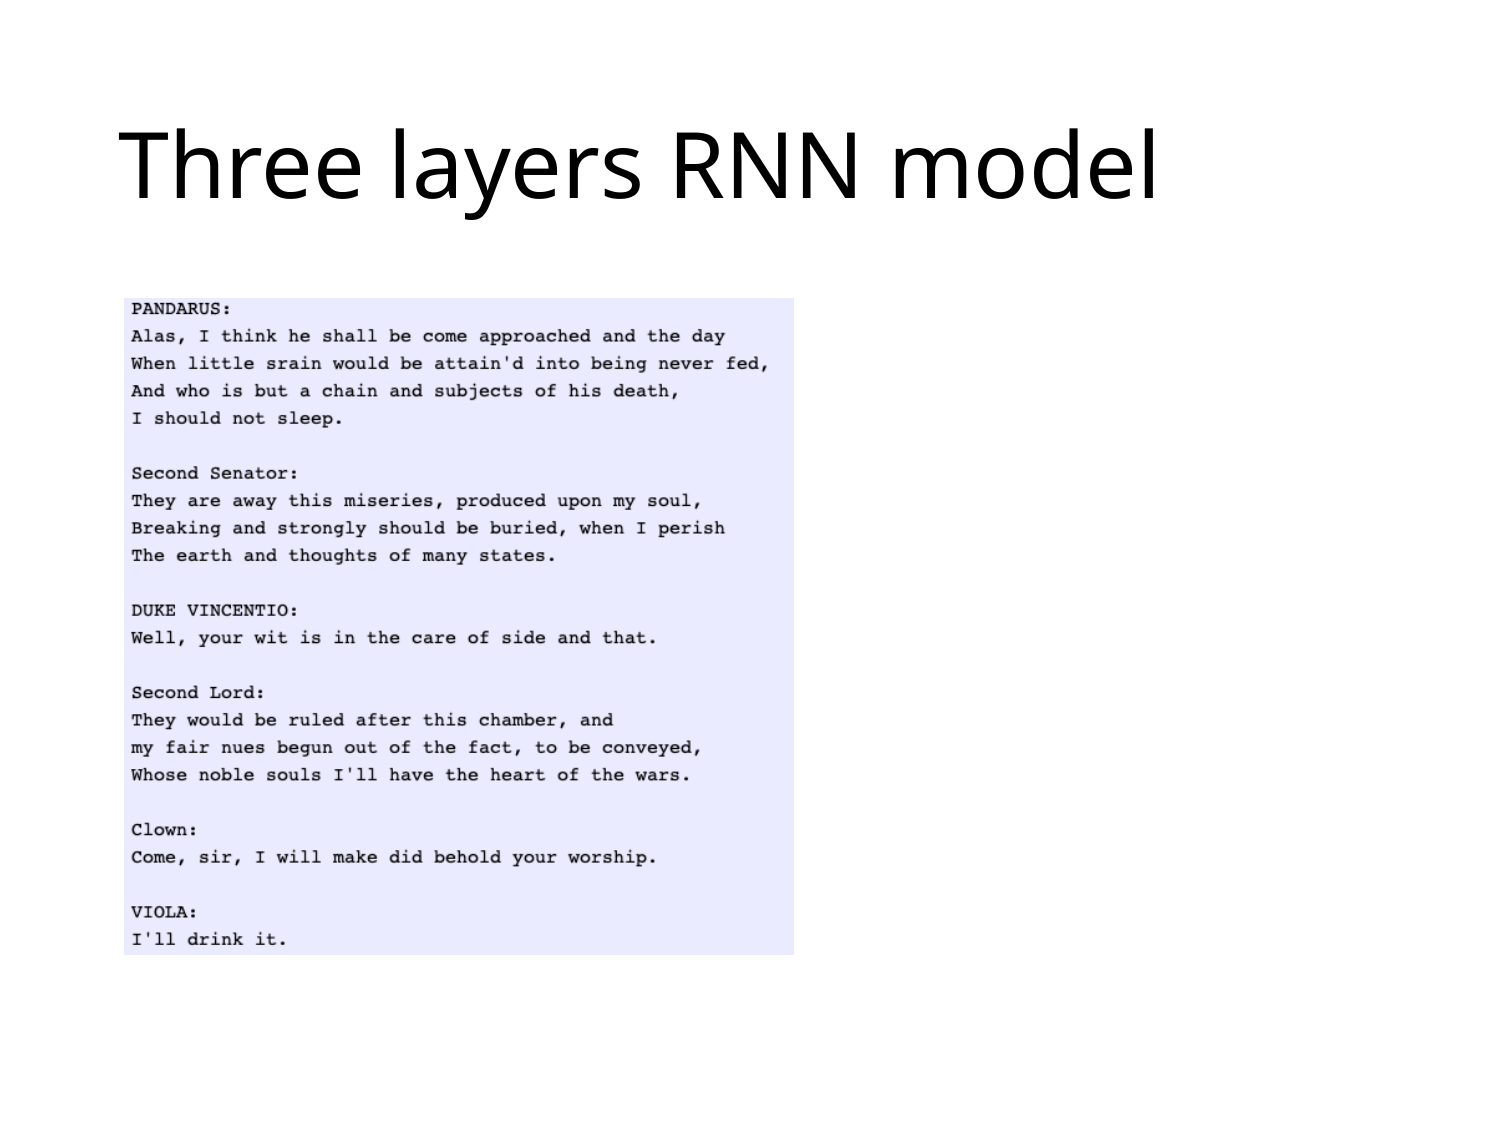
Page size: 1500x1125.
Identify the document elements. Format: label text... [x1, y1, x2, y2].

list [124, 298, 794, 955]
title Three layers RNN model [103, 59, 1397, 278]
